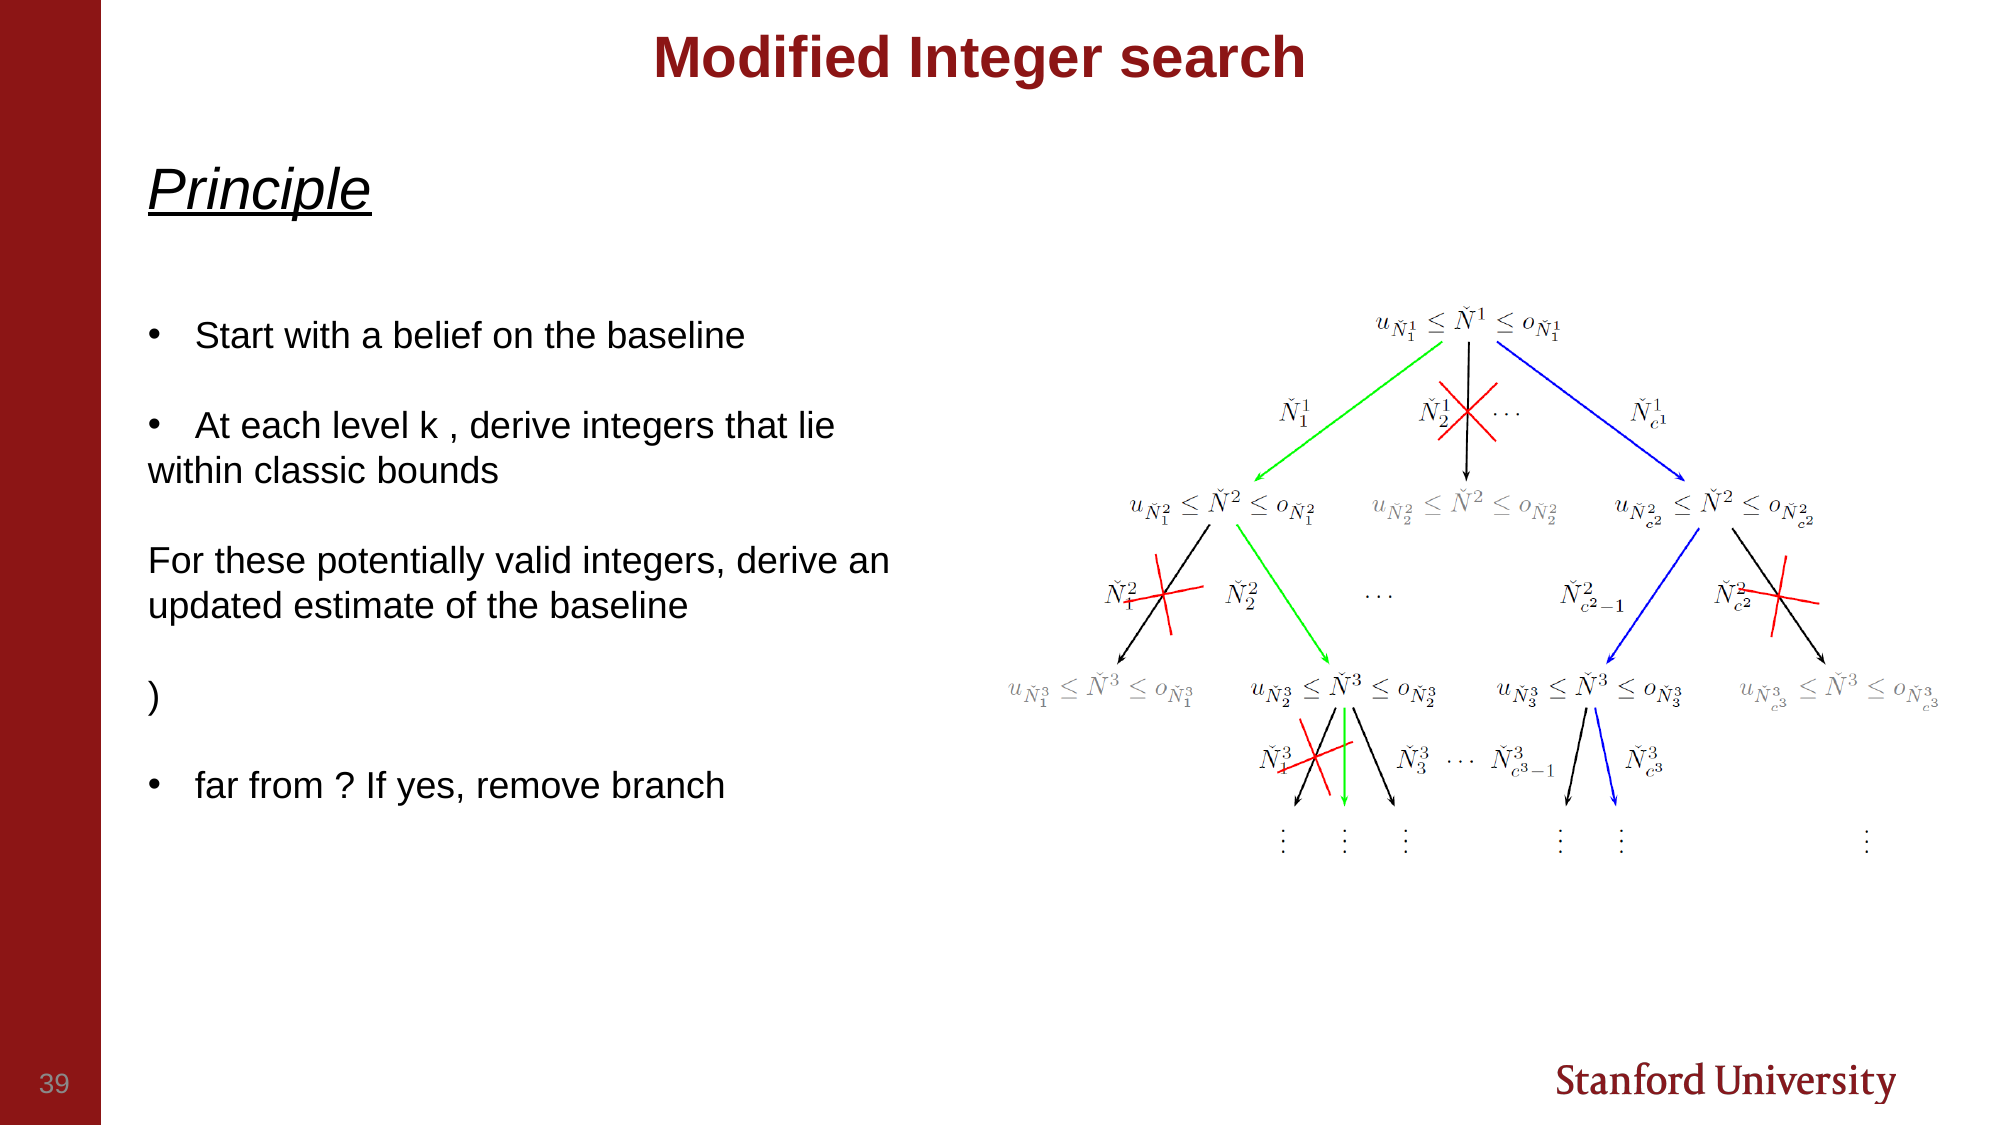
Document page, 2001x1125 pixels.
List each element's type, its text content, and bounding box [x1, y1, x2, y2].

title Modified Integer search [638, 9, 1343, 105]
slide_number 39 [23, 1052, 209, 1112]
picture [887, 253, 2000, 860]
picture [1557, 1062, 1896, 1104]
